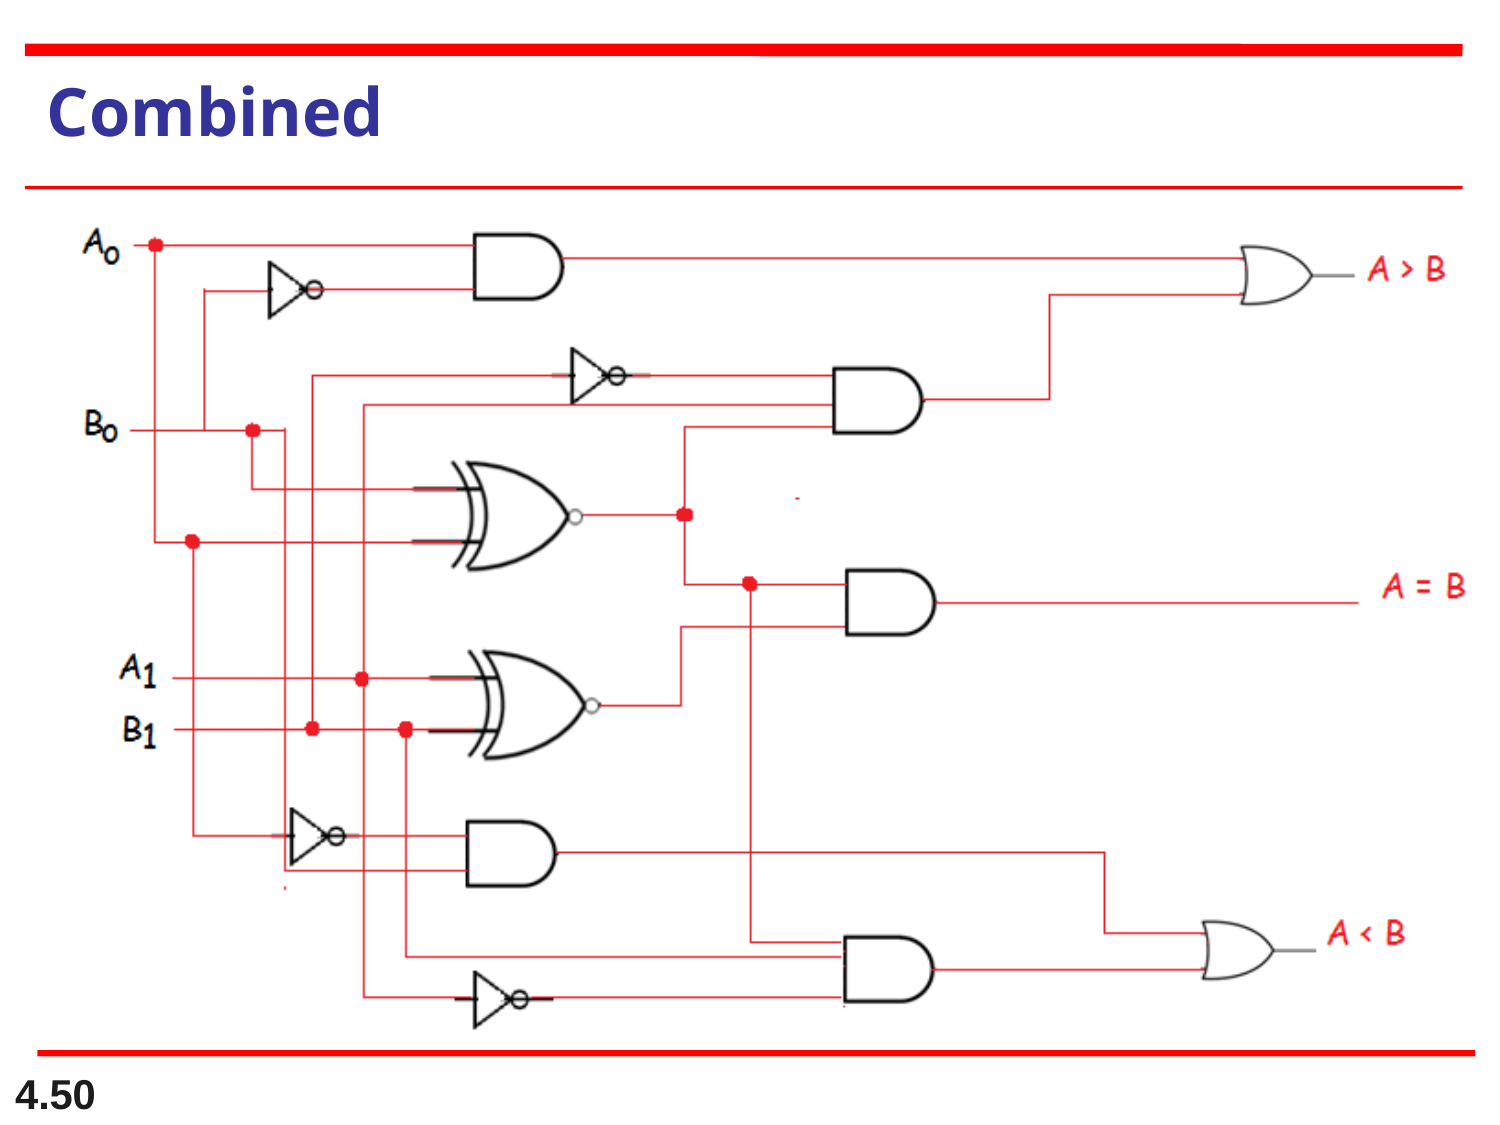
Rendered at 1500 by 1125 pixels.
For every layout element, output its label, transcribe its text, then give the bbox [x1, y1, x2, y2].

text_box 4.50 [0, 1049, 313, 1125]
picture [37, 199, 1489, 1050]
text_box Combined [31, 62, 399, 158]
